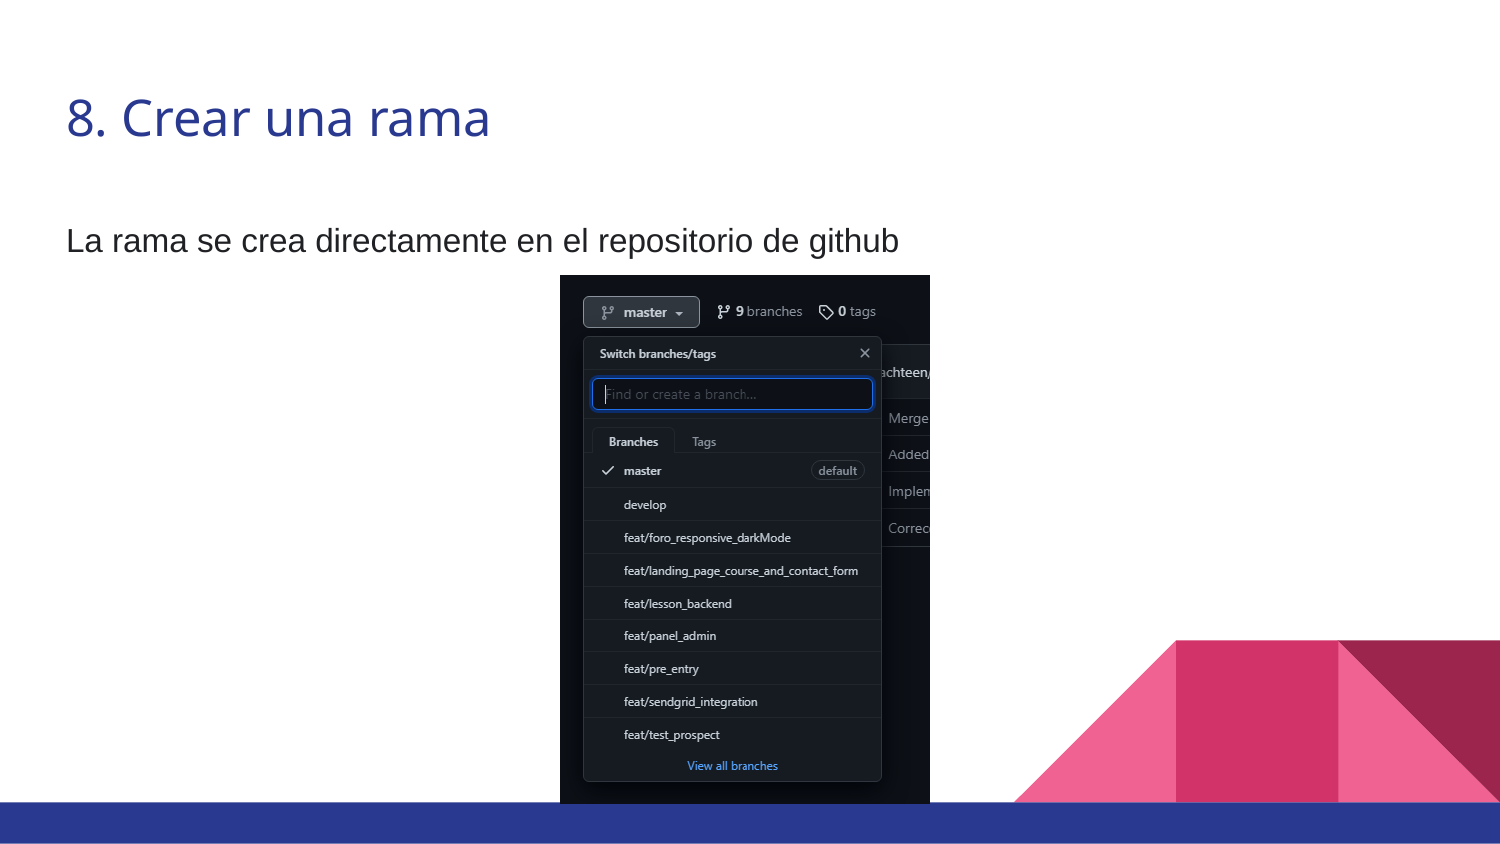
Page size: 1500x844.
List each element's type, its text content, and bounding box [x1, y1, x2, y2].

title 8. Crear una rama [51, 67, 1449, 167]
picture [560, 275, 930, 804]
list La rama se crea directamente en el repositorio de github [51, 201, 1449, 782]
